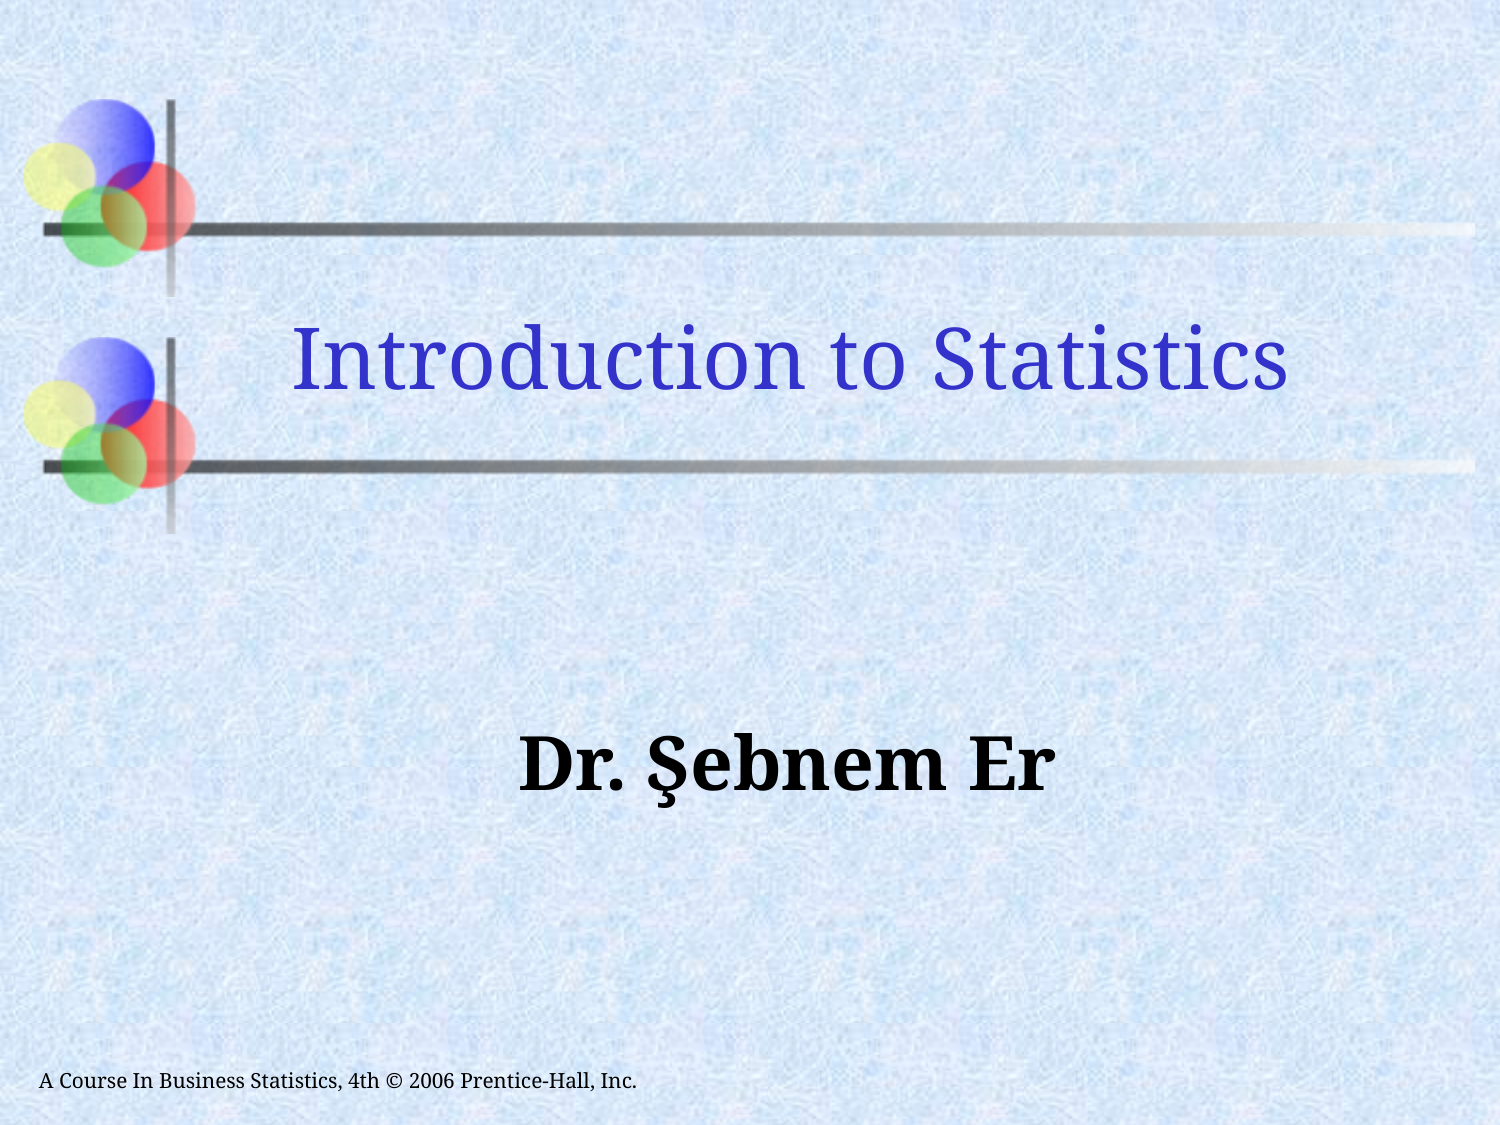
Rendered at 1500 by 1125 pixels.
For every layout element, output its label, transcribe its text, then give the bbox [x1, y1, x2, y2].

text_box Introduction to Statistics [162, 87, 1419, 414]
title Dr. Şebnem Er [150, 525, 1425, 813]
footer A Course In Business Statistics, 4th © 2006 Prentice-Hall, Inc. [24, 1050, 788, 1104]
picture [0, 0, 1500, 1125]
